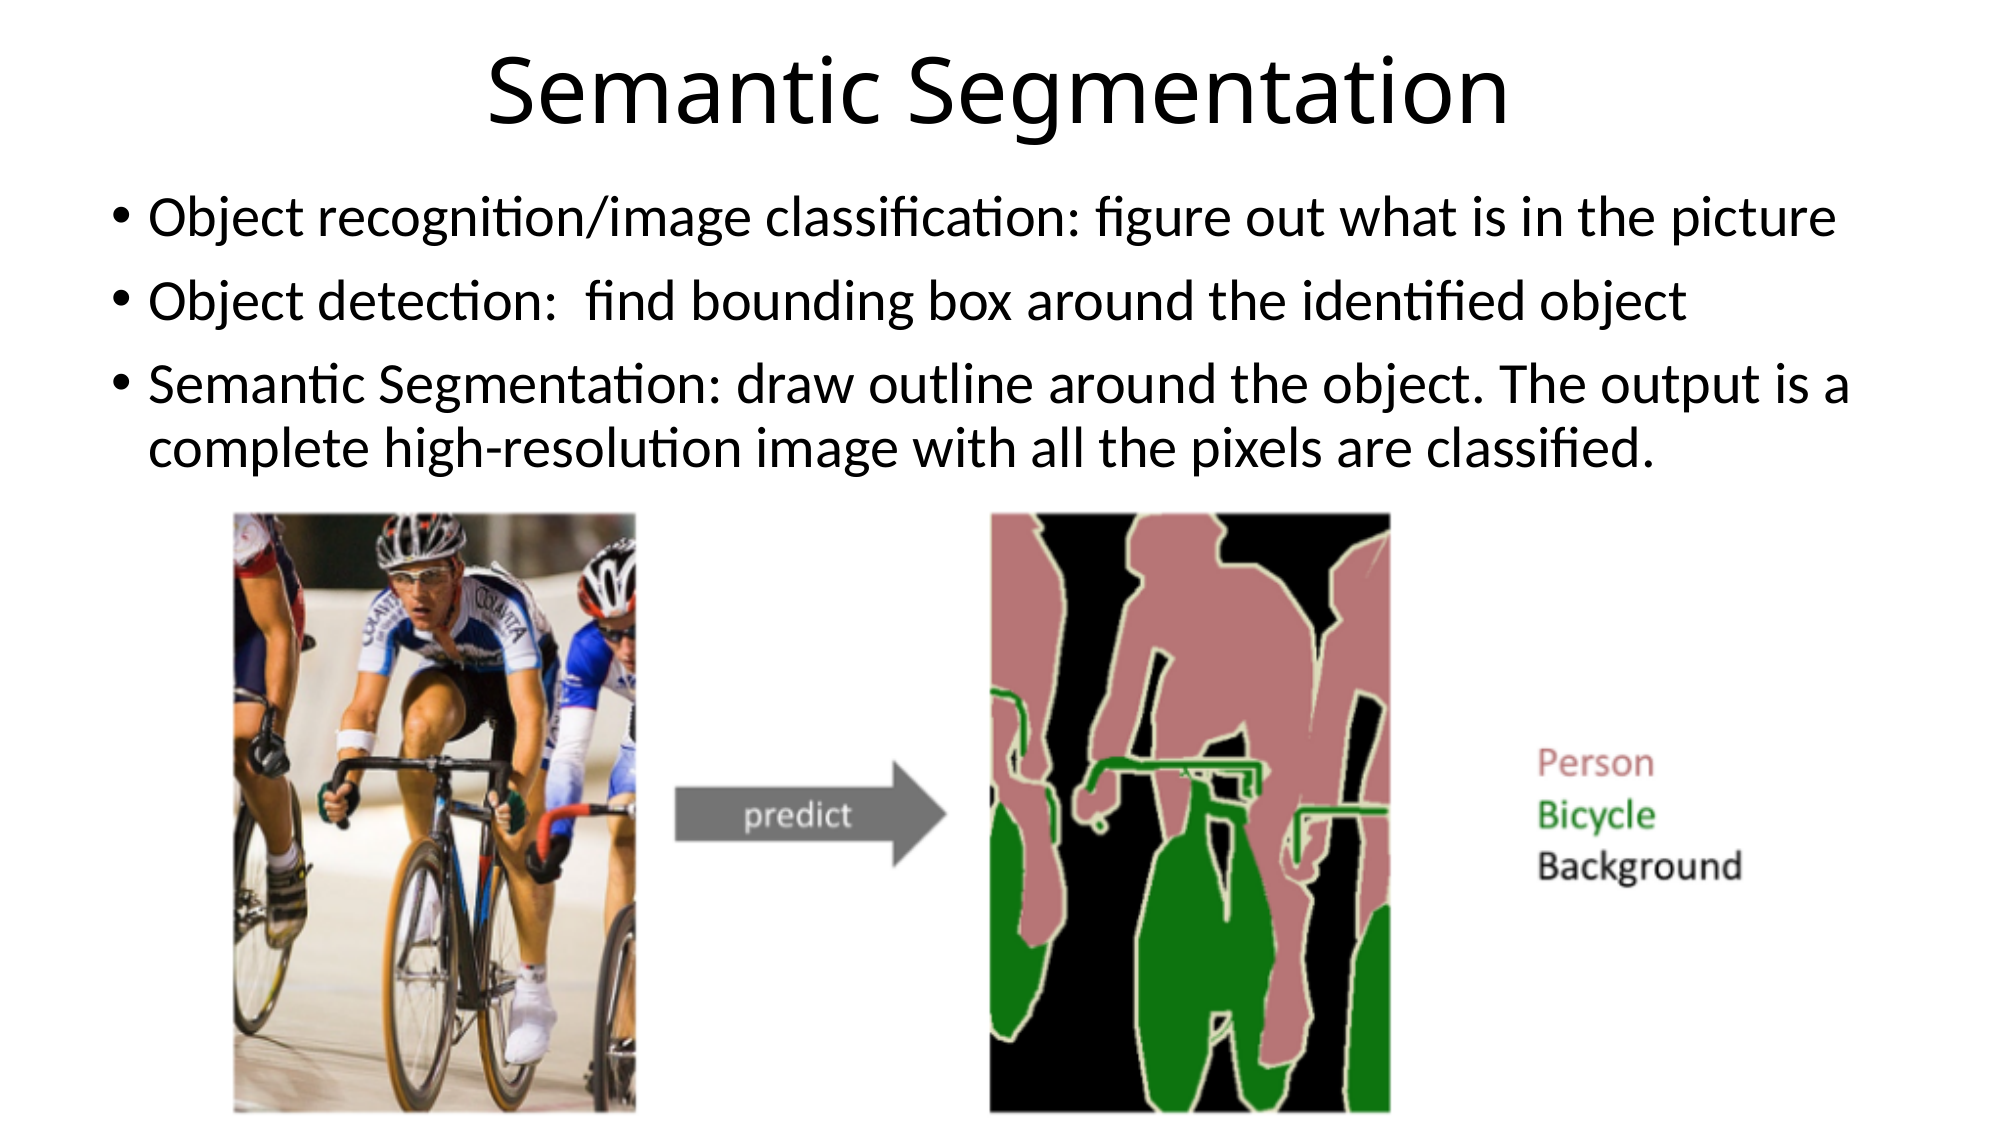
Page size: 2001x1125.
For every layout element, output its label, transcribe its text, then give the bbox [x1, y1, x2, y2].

list Object recognition/image classification: figure out what is in the picture Object detection: find bounding box around the identified object Semantic Segmentation: draw outline around the object. The output is a complete high-resolution image with all the pixels are classified. [96, 178, 1904, 492]
picture [212, 491, 1755, 1125]
title Semantic Segmentation [137, 30, 1863, 159]
